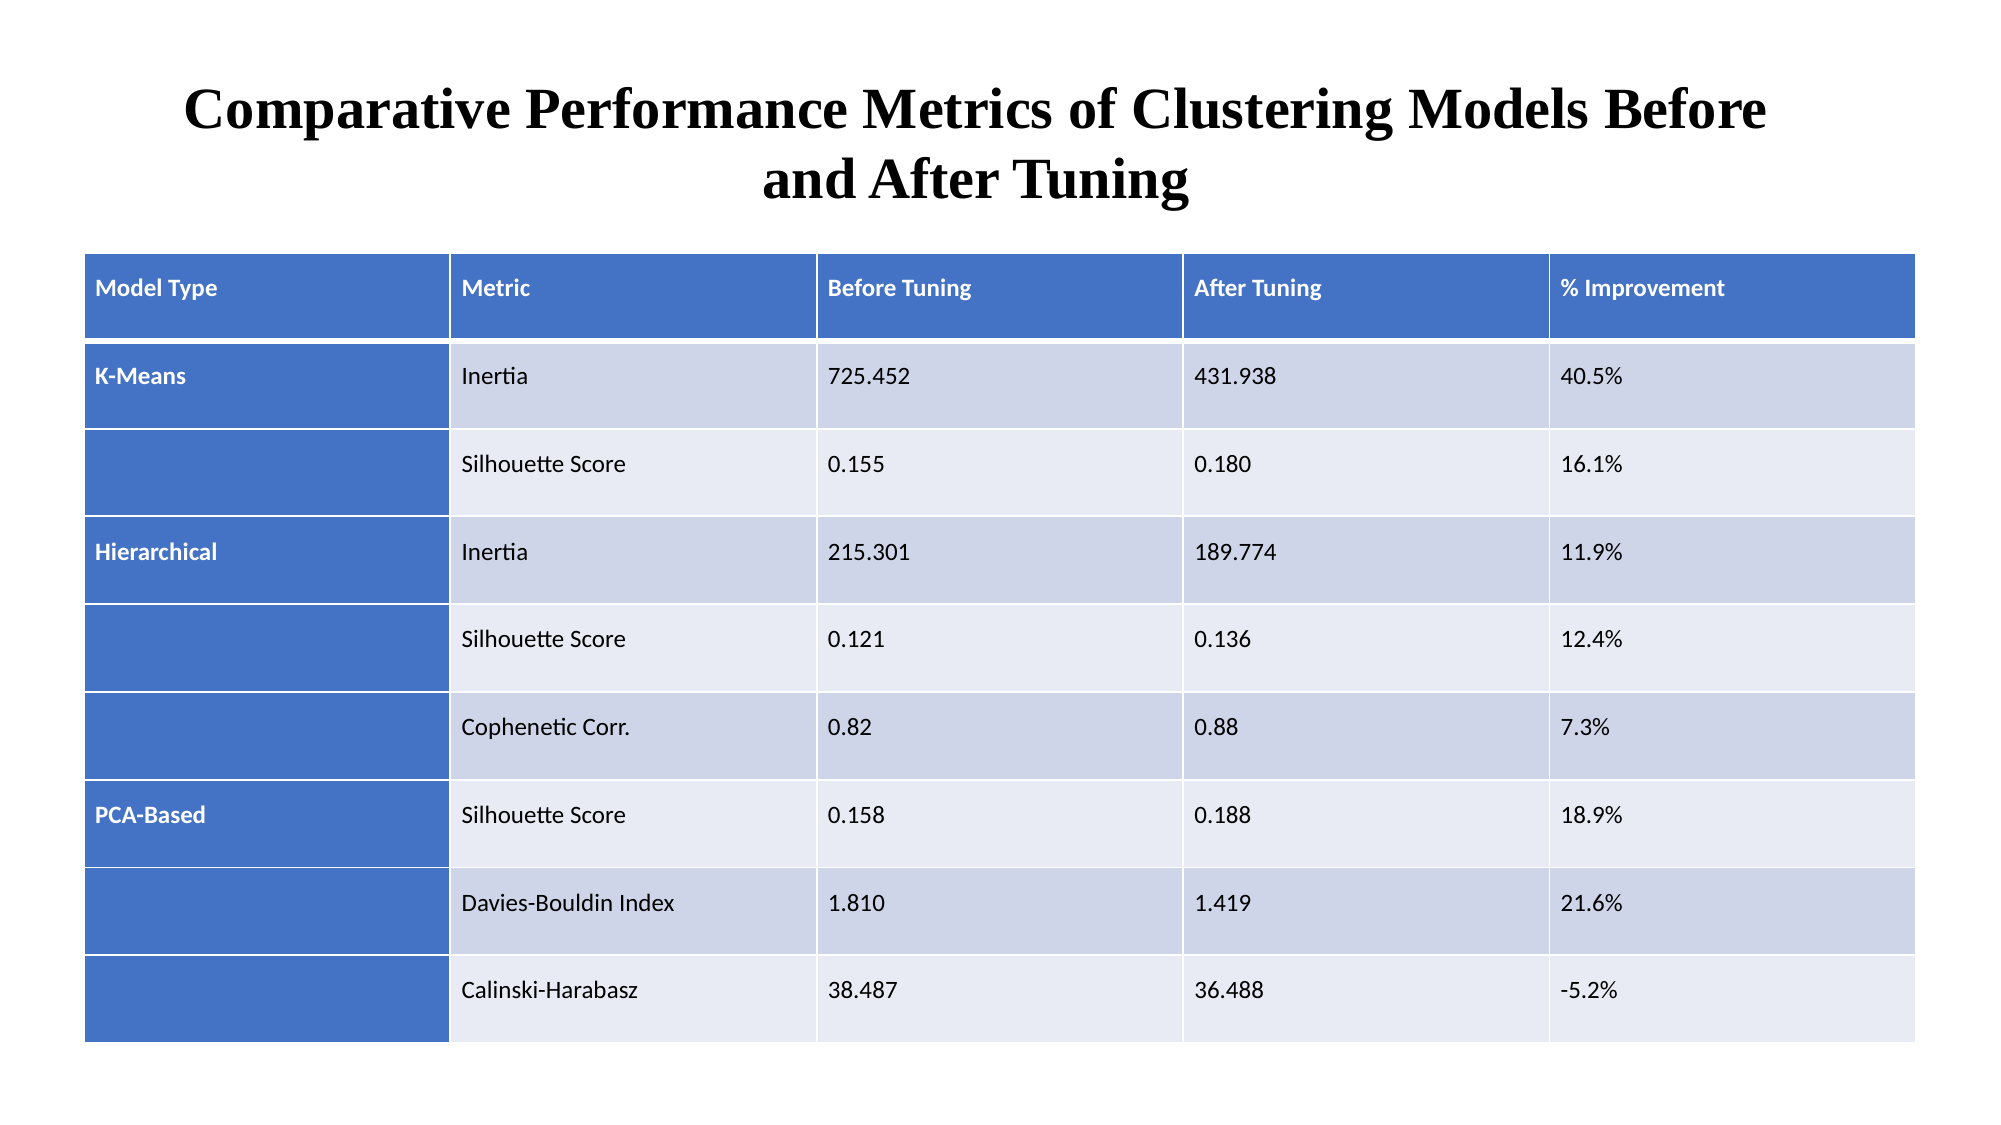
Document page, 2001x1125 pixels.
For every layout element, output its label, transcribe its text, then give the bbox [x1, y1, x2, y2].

text_box Comparative Performance Metrics of Clustering Models Before and After Tuning [135, 63, 1817, 218]
table_cell 0.180 [1184, 430, 1549, 515]
table_cell PCA-Based [85, 781, 449, 867]
table_cell Silhouette Score [451, 430, 816, 515]
table_cell 12.4% [1550, 605, 1915, 691]
table_header After Tuning [1184, 254, 1549, 338]
table_cell 1.810 [818, 868, 1182, 954]
table_header % Improvement [1550, 254, 1915, 338]
table_cell [85, 693, 449, 779]
table_cell K-Means [85, 344, 449, 428]
table_cell 1.419 [1184, 868, 1549, 954]
table_cell 0.155 [818, 430, 1182, 515]
table_cell 0.188 [1184, 781, 1549, 867]
table_cell 11.9% [1550, 517, 1915, 603]
table_cell -5.2% [1550, 956, 1915, 1042]
table_header Before Tuning [818, 254, 1182, 338]
table_cell 0.82 [818, 693, 1182, 779]
table_cell 0.136 [1184, 605, 1549, 691]
table_cell 18.9% [1550, 781, 1915, 867]
table_cell 0.121 [818, 605, 1182, 691]
table_cell Silhouette Score [451, 781, 816, 867]
table_cell 16.1% [1550, 430, 1915, 515]
table_header Metric [451, 254, 816, 338]
table_cell 21.6% [1550, 868, 1915, 954]
table_cell 189.774 [1184, 517, 1549, 603]
table_cell [85, 868, 449, 954]
table_cell 38.487 [818, 956, 1182, 1042]
table_cell 40.5% [1550, 344, 1915, 428]
table_cell 431.938 [1184, 344, 1549, 428]
table_header Model Type [85, 254, 449, 338]
table_cell Hierarchical [85, 517, 449, 603]
table_cell Cophenetic Corr. [451, 693, 816, 779]
table_cell Inertia [451, 517, 816, 603]
table_cell Inertia [451, 344, 816, 428]
table_cell 0.88 [1184, 693, 1549, 779]
table_cell Davies-Bouldin Index [451, 868, 816, 954]
table_cell 215.301 [818, 517, 1182, 603]
table_cell 0.158 [818, 781, 1182, 867]
table_cell 725.452 [818, 344, 1182, 428]
table_cell [85, 605, 449, 691]
table_cell [85, 956, 449, 1042]
table_cell [85, 430, 449, 515]
table_cell 7.3% [1550, 693, 1915, 779]
table_cell 36.488 [1184, 956, 1549, 1042]
table_cell Calinski-Harabasz [451, 956, 816, 1042]
table_cell Silhouette Score [451, 605, 816, 691]
